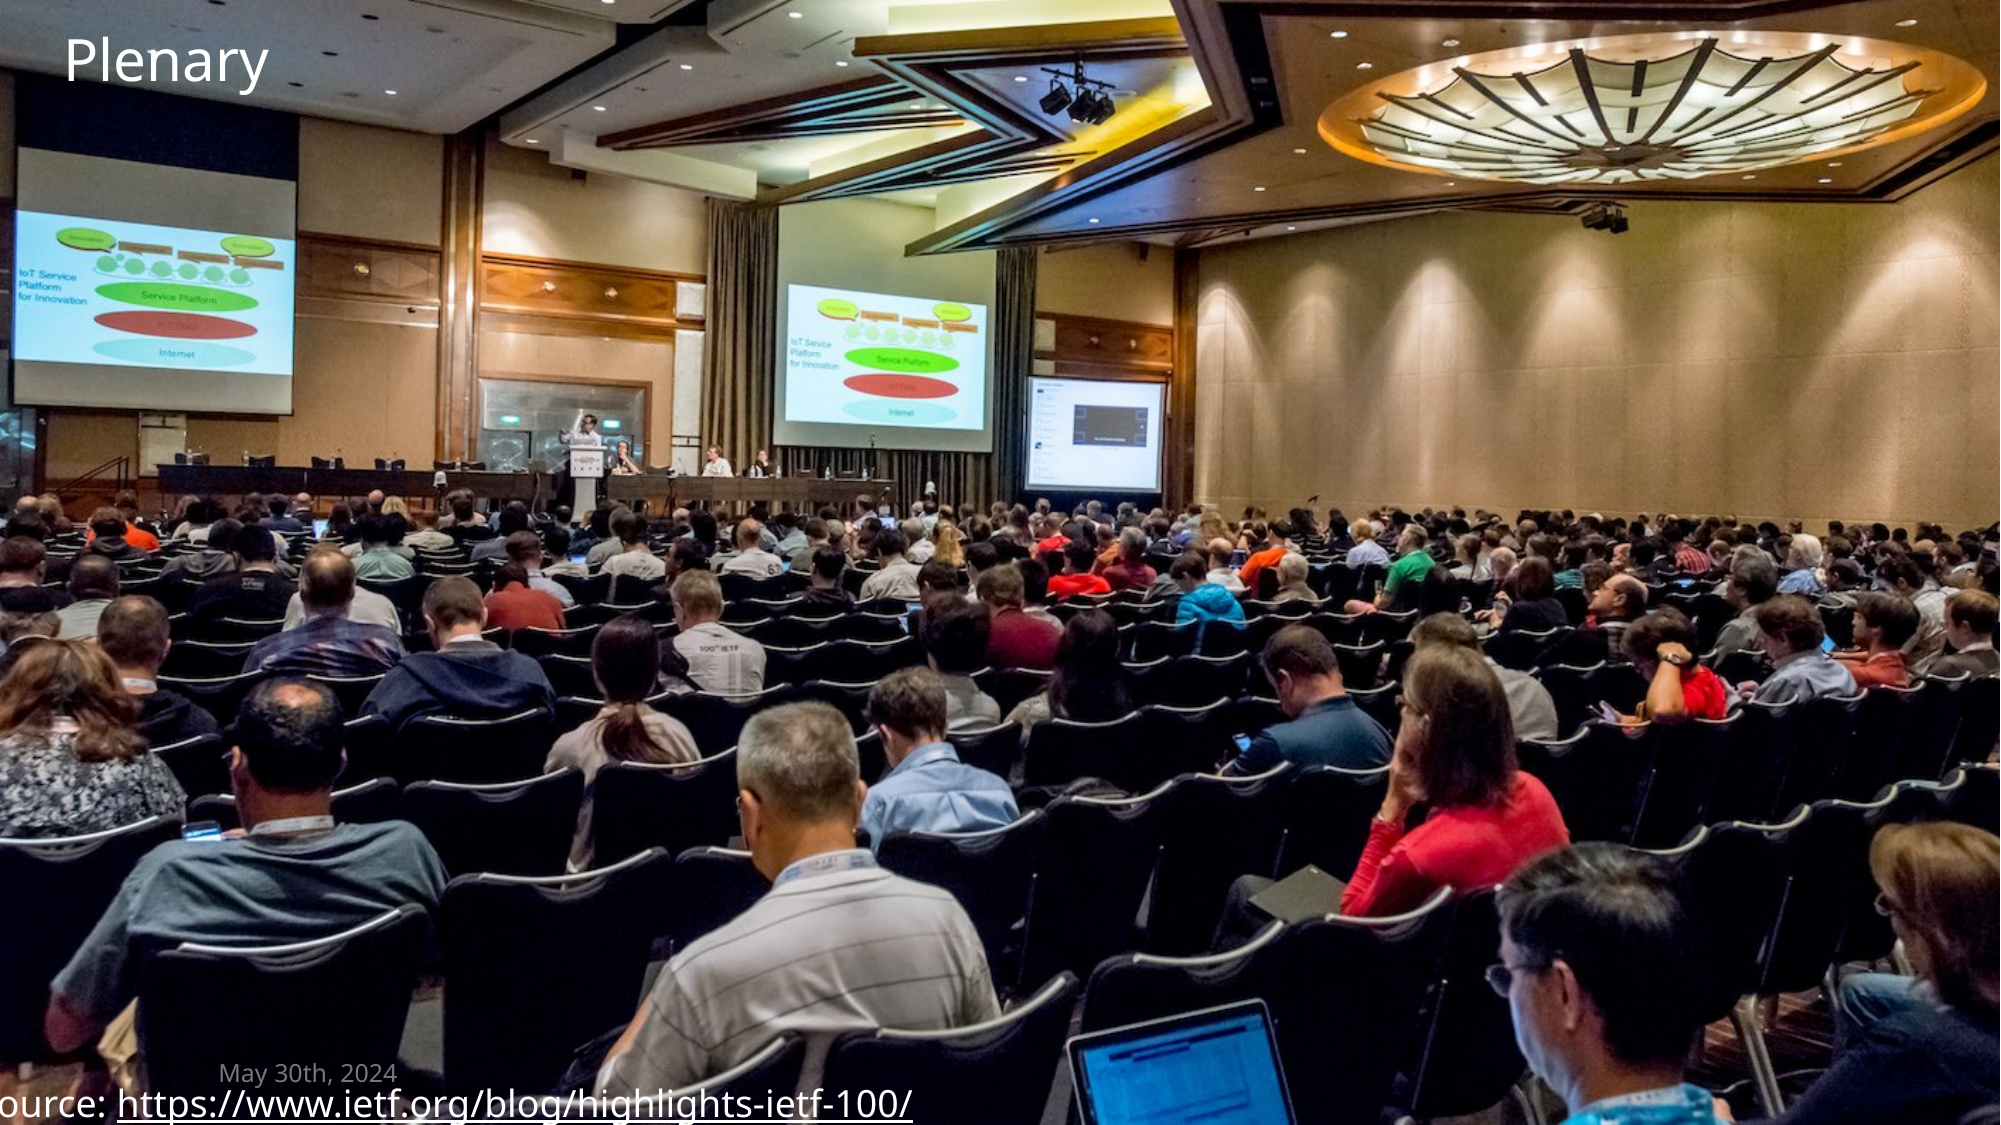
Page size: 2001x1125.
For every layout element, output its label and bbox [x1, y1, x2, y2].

list [0, 0, 2000, 1125]
